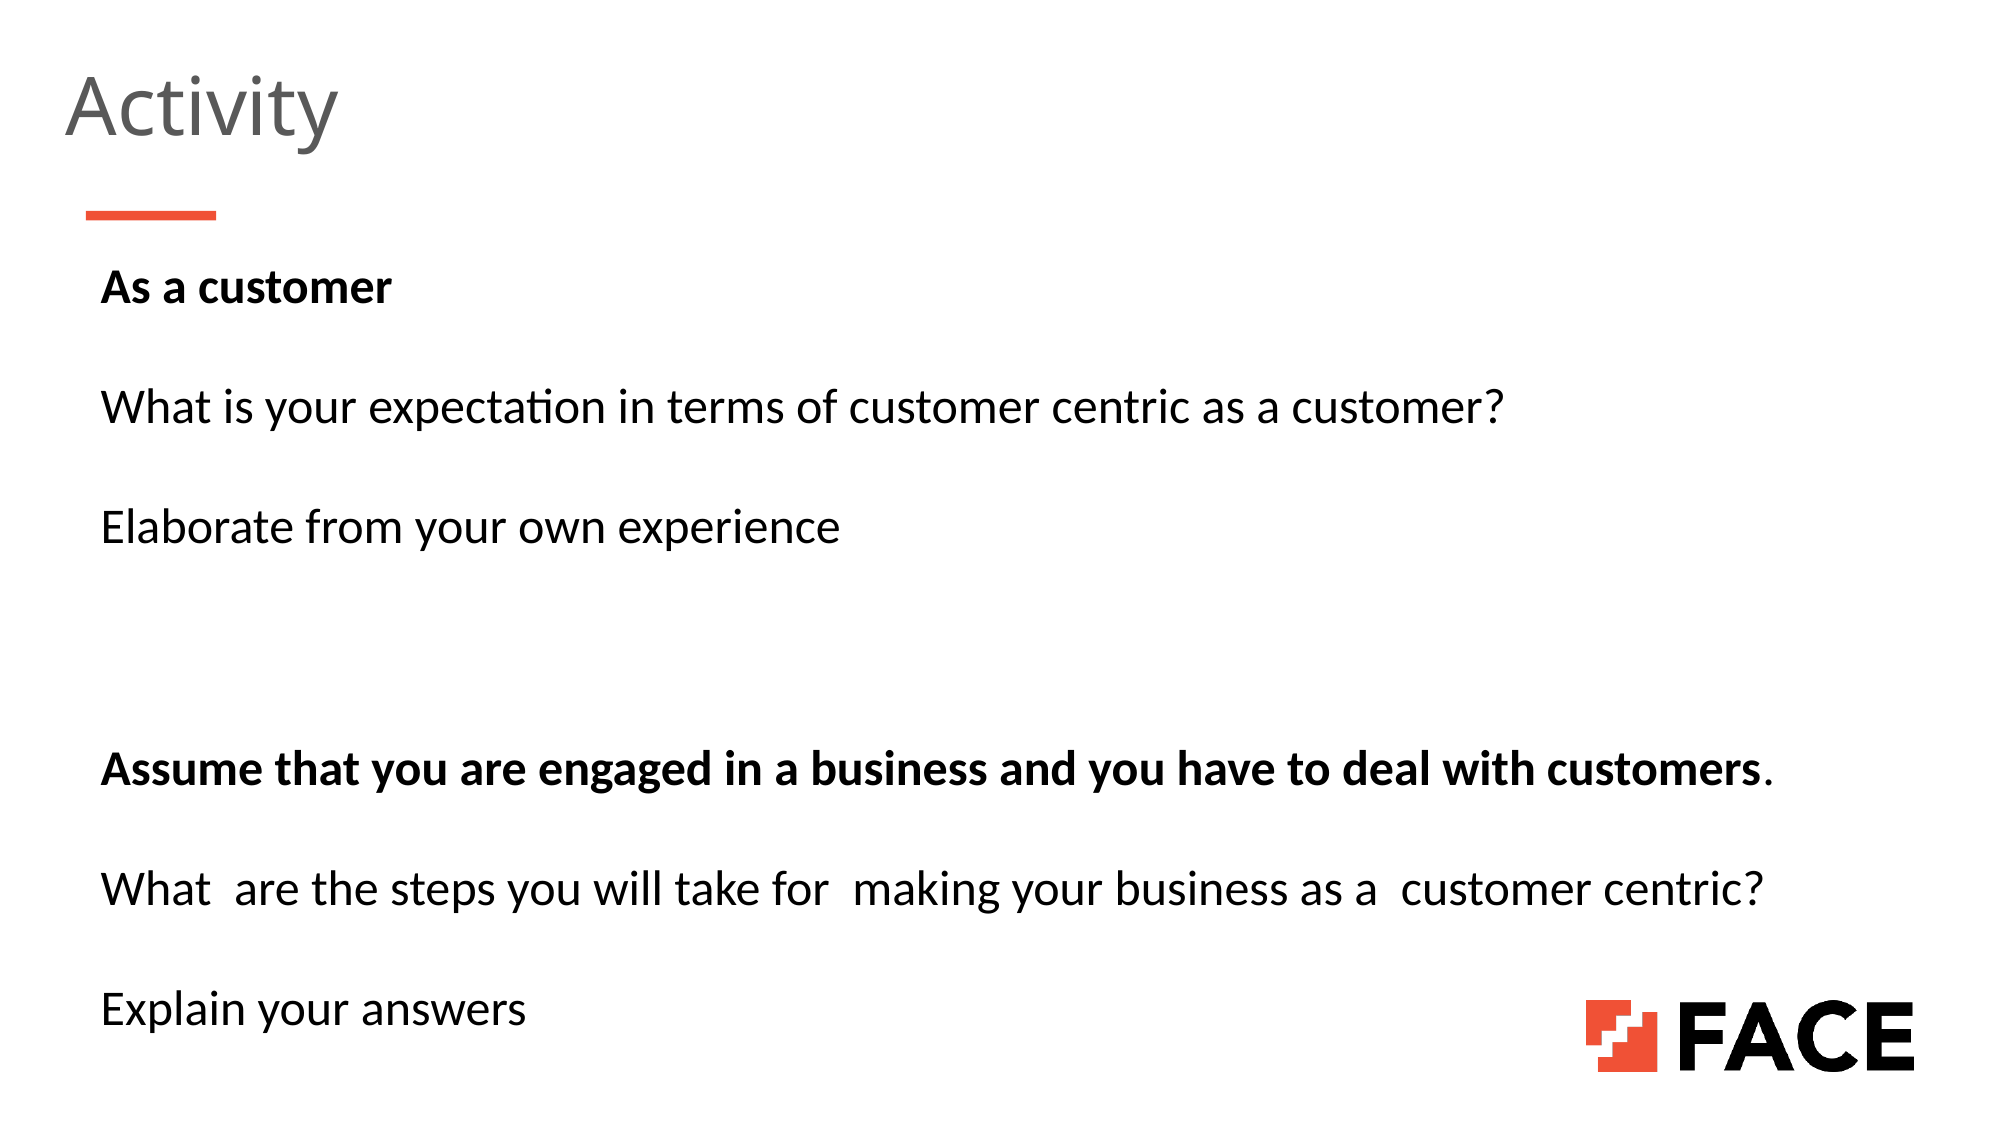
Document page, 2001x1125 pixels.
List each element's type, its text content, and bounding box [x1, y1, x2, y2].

text_box [66, 231, 1380, 620]
text_box Assume that you are engaged in a business and you have to deal with customers. What are the steps you will take for making your business as a customer centric? Explain your answers [85, 667, 1938, 1043]
text_box [84, 209, 218, 222]
text_box As a customer What is your expectation in terms of customer centric as a customer? Elaborate from your own experience [85, 246, 1938, 561]
text_box Activity [50, 46, 1764, 160]
picture [1586, 1000, 1915, 1072]
